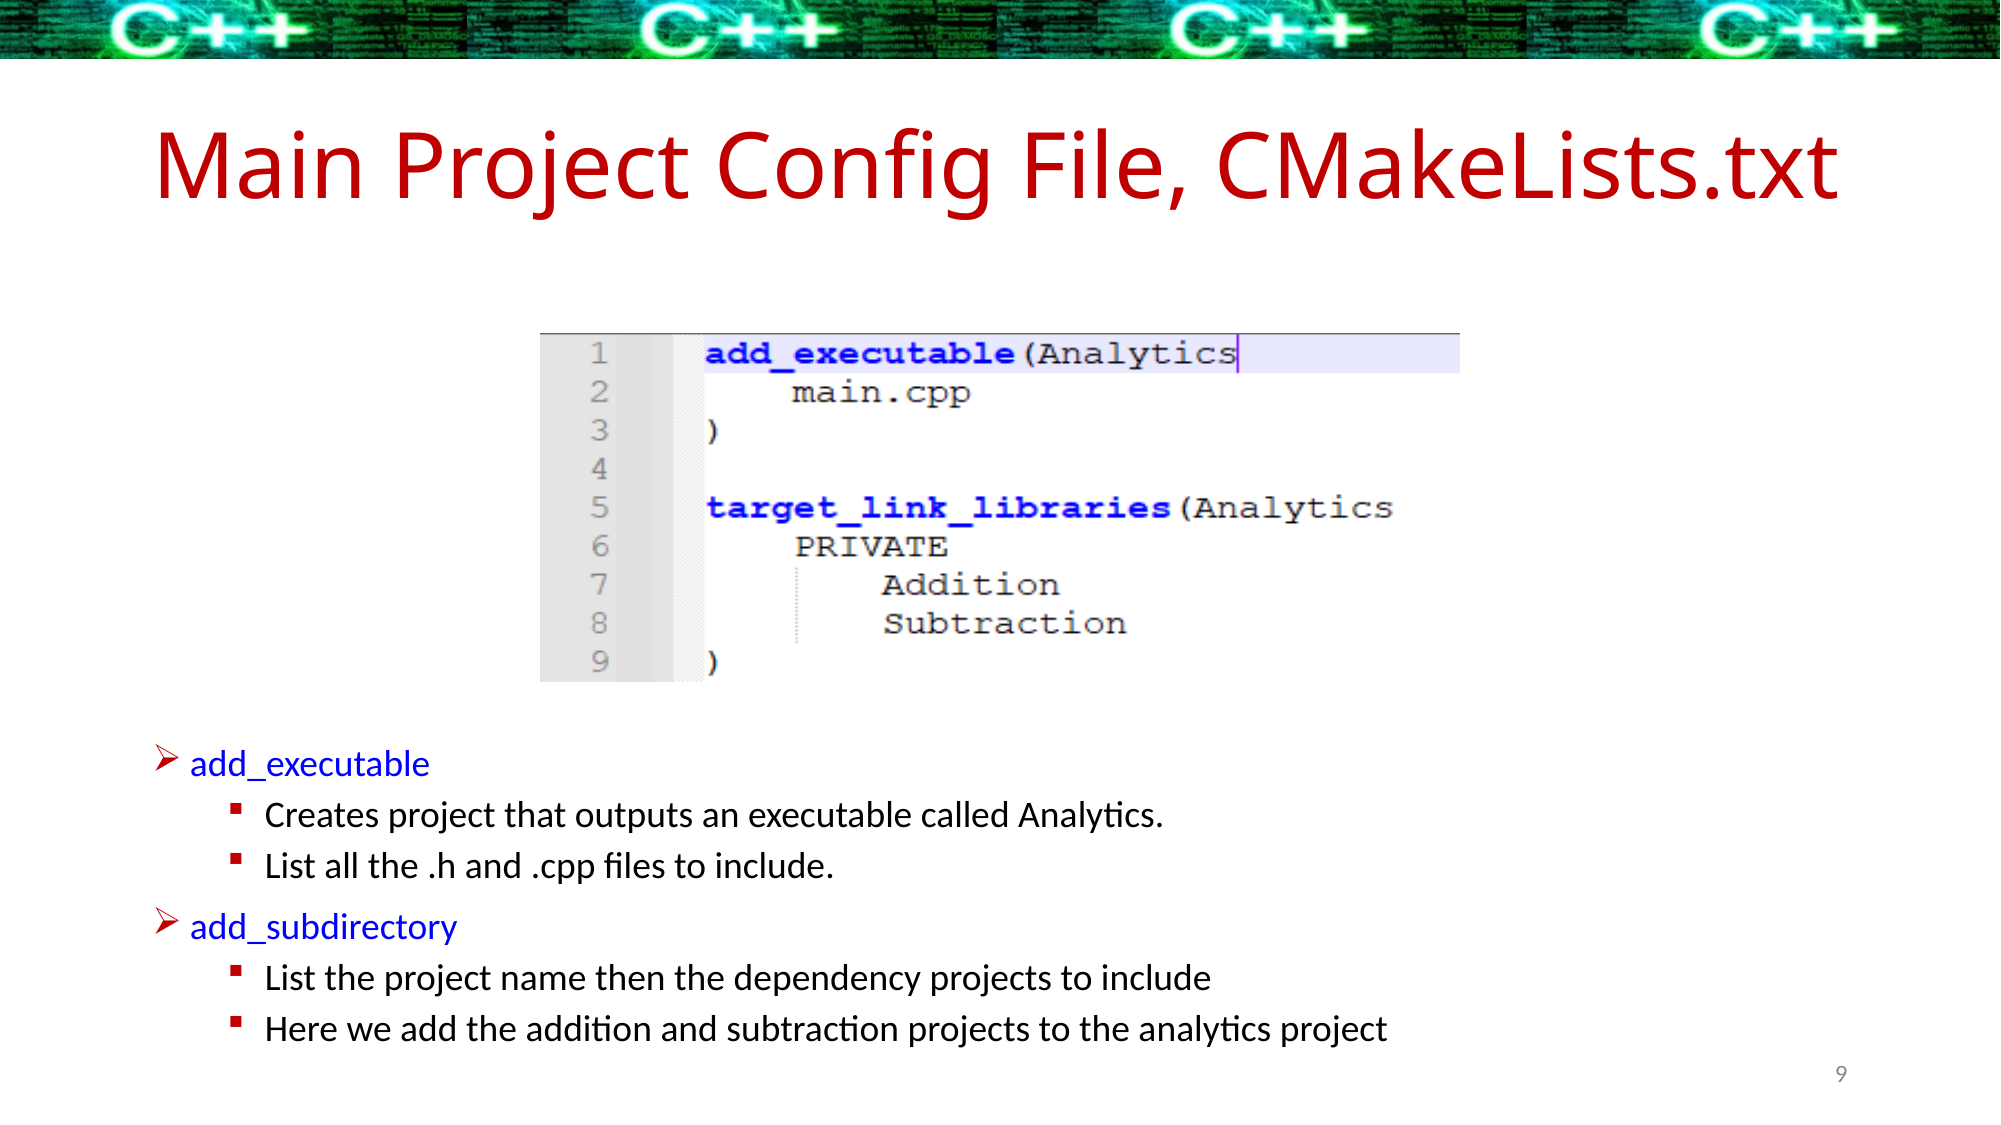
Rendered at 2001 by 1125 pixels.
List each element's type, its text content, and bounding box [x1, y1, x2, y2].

picture [539, 332, 1460, 682]
list add_executable Creates project that outputs an executable called Analytics. List all the .h and .cpp files to include. add_subdirectory List the project name then the dependency projects to include Here we add the addition and subtraction projects to the analytics project [137, 736, 1878, 1085]
title Main Project Config File, CMakeLists.txt [137, 59, 1863, 278]
picture [0, 0, 2000, 59]
slide_number 9 [1412, 1042, 1863, 1103]
